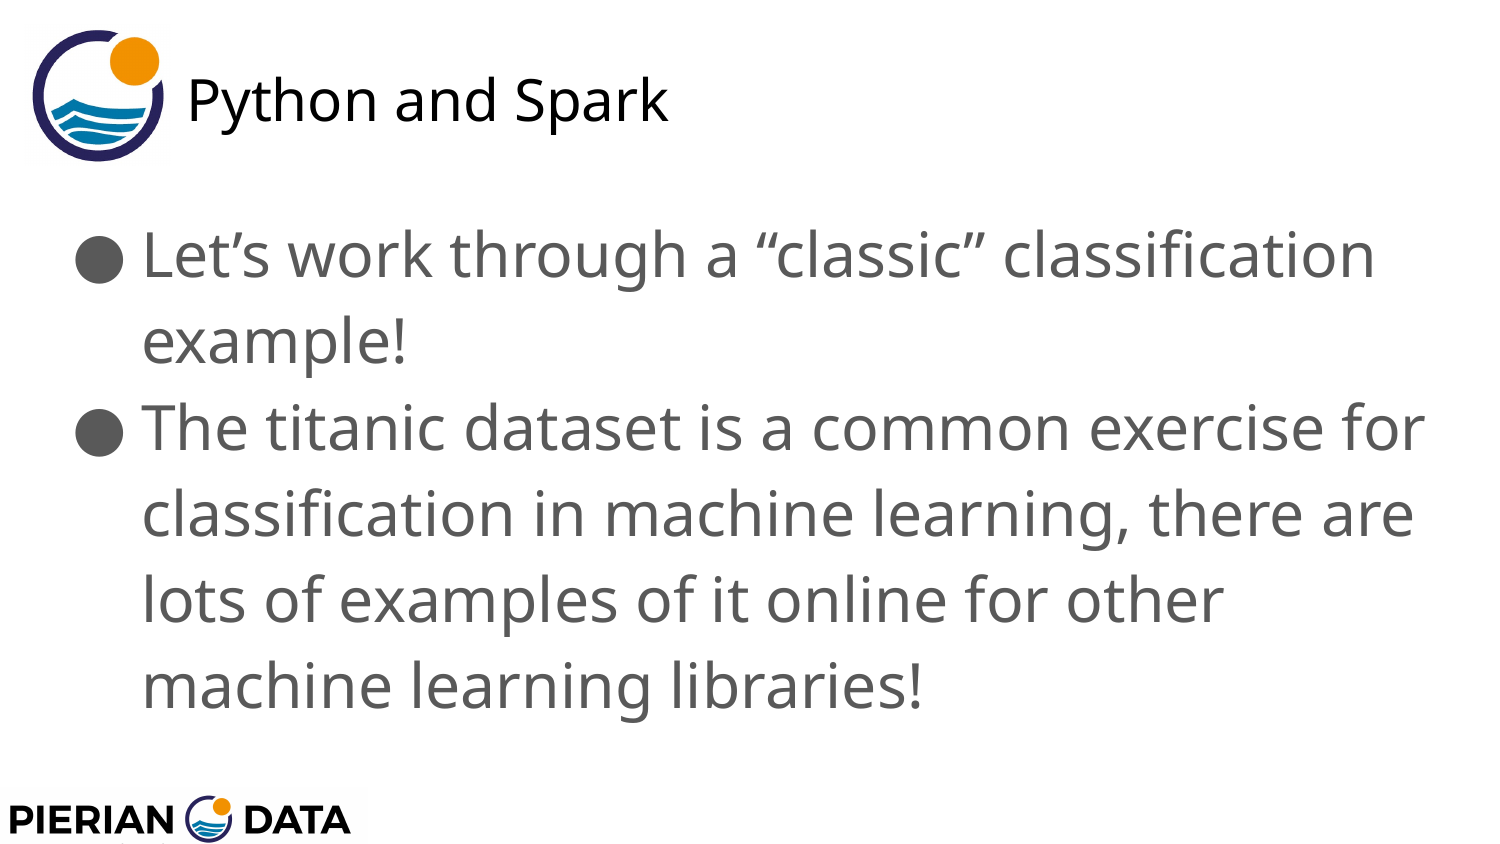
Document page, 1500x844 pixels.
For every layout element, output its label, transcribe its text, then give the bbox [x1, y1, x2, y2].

picture [0, 787, 368, 844]
list Let’s work through a “classic” classification example! The titanic dataset is a common exercise for classification in machine learning, there are lots of examples of it online for other machine learning libraries! [51, 189, 1449, 750]
picture [24, 24, 172, 167]
title Python and Spark [176, 48, 1449, 143]
